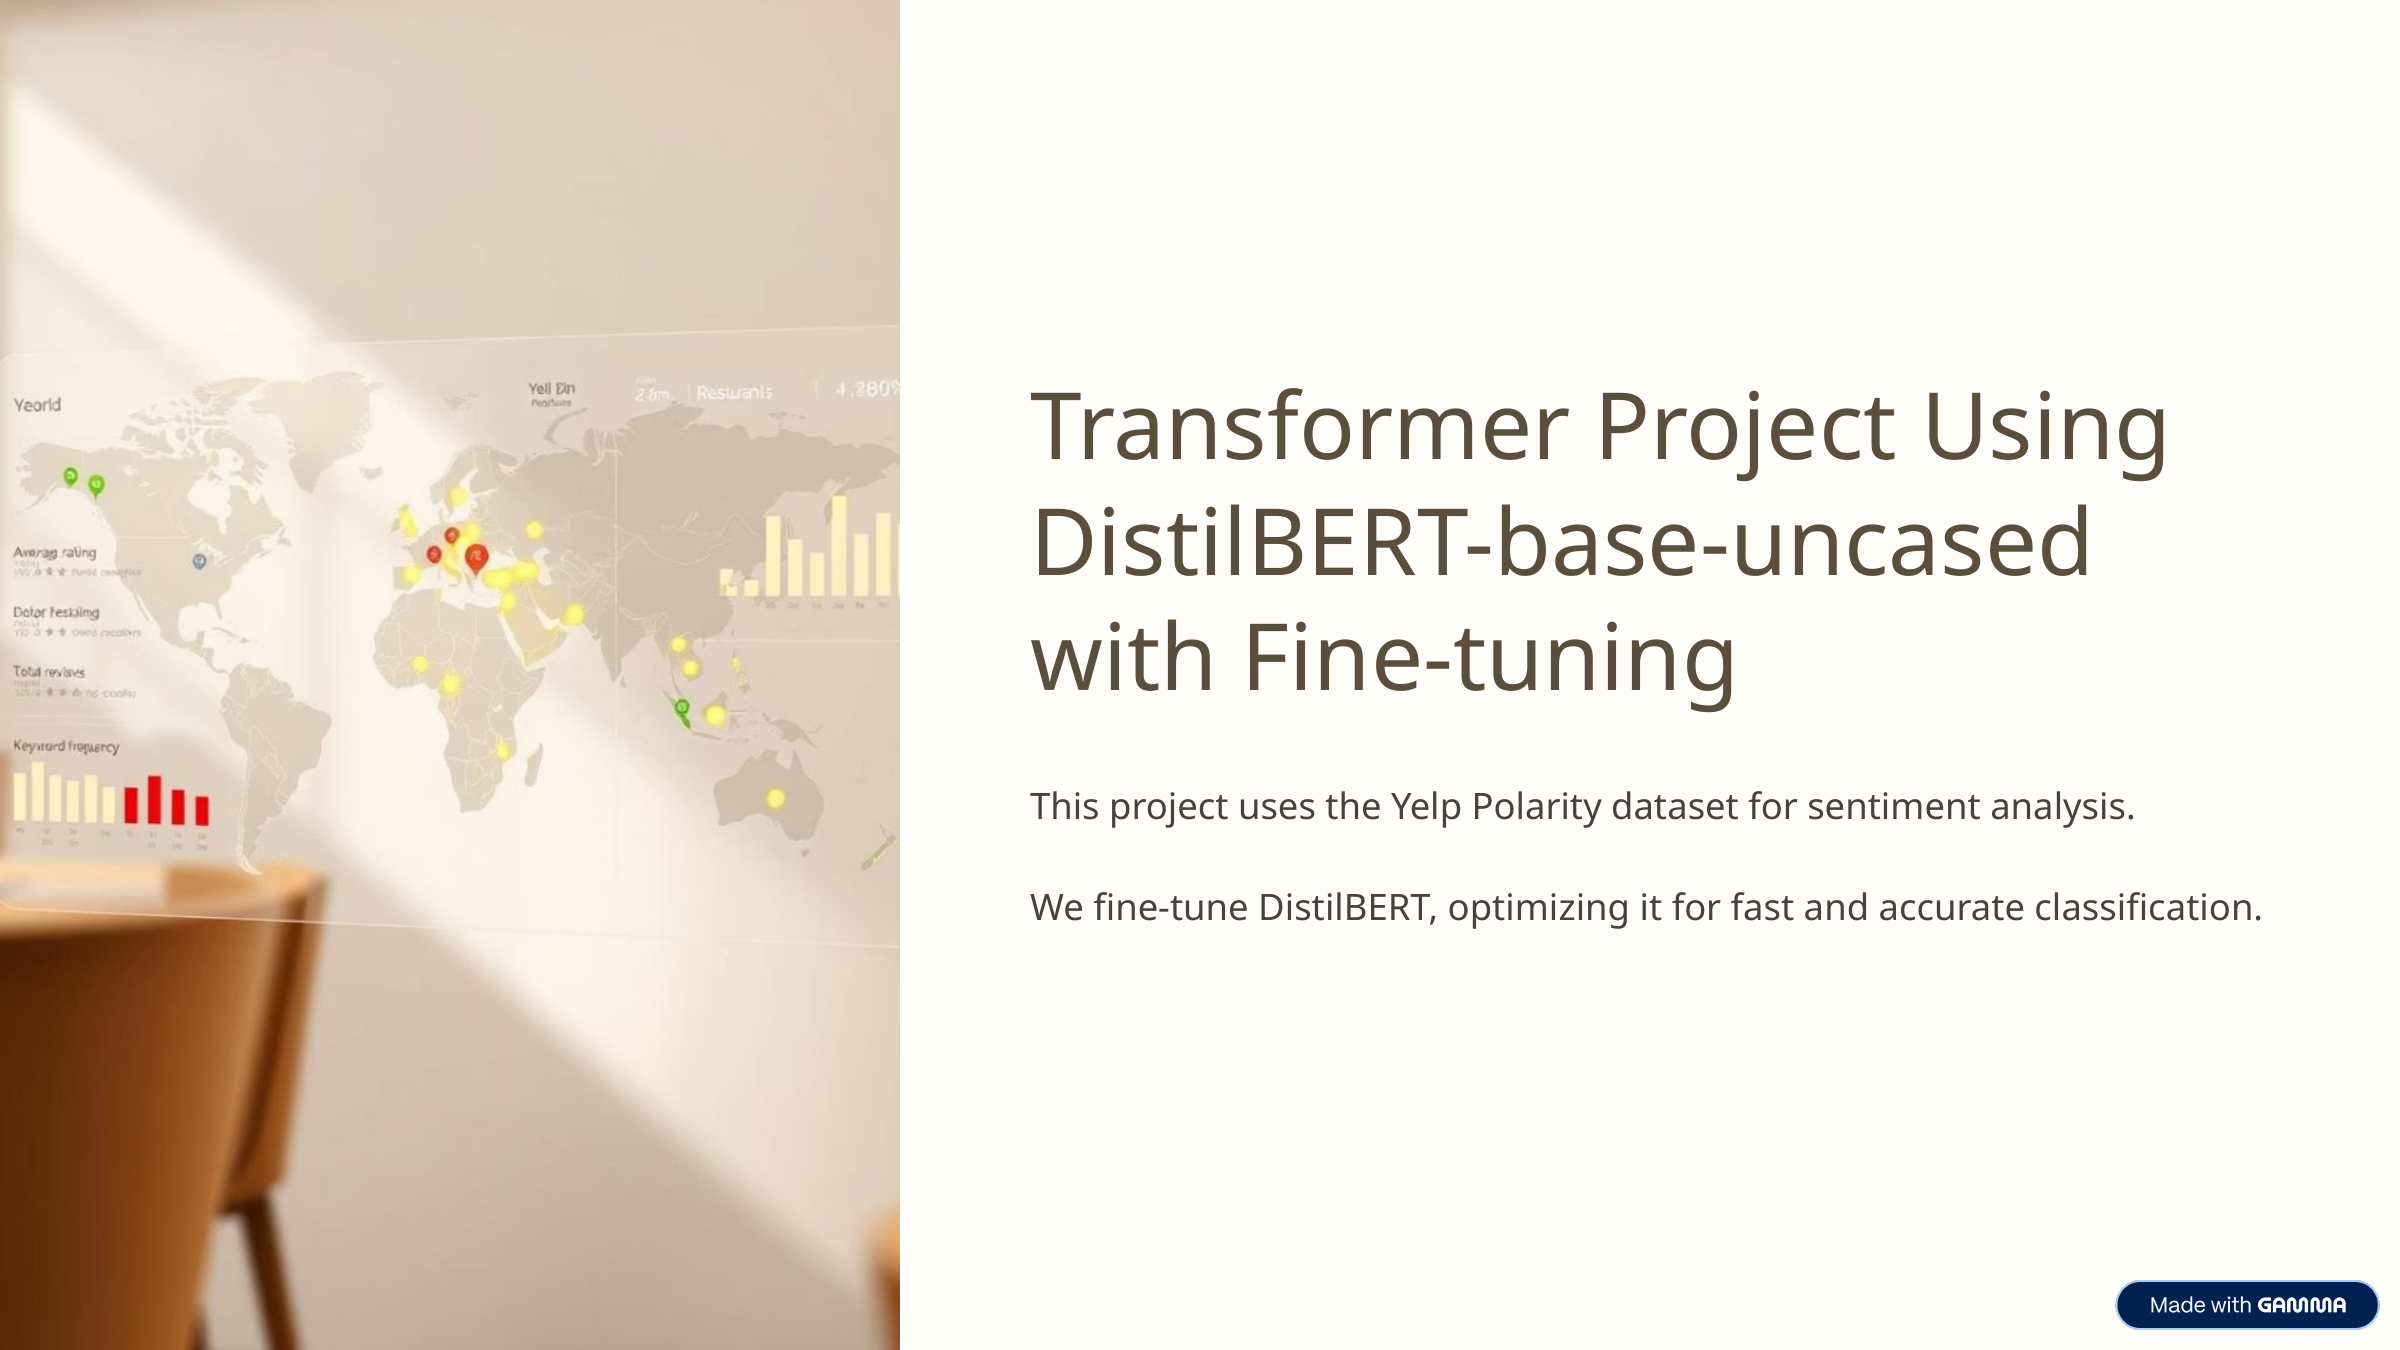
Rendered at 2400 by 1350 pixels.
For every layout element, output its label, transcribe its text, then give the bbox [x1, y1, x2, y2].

text_box Transformer Project Using DistilBERT-base-uncased with Fine-tuning [1030, 362, 2270, 712]
text_box This project uses the Yelp Polarity dataset for sentiment analysis. [1030, 767, 2270, 827]
picture [2106, 1271, 2389, 1339]
picture [0, 0, 900, 1350]
text_box We fine-tune DistilBERT, optimizing it for fast and accurate classification. [1030, 868, 2270, 988]
